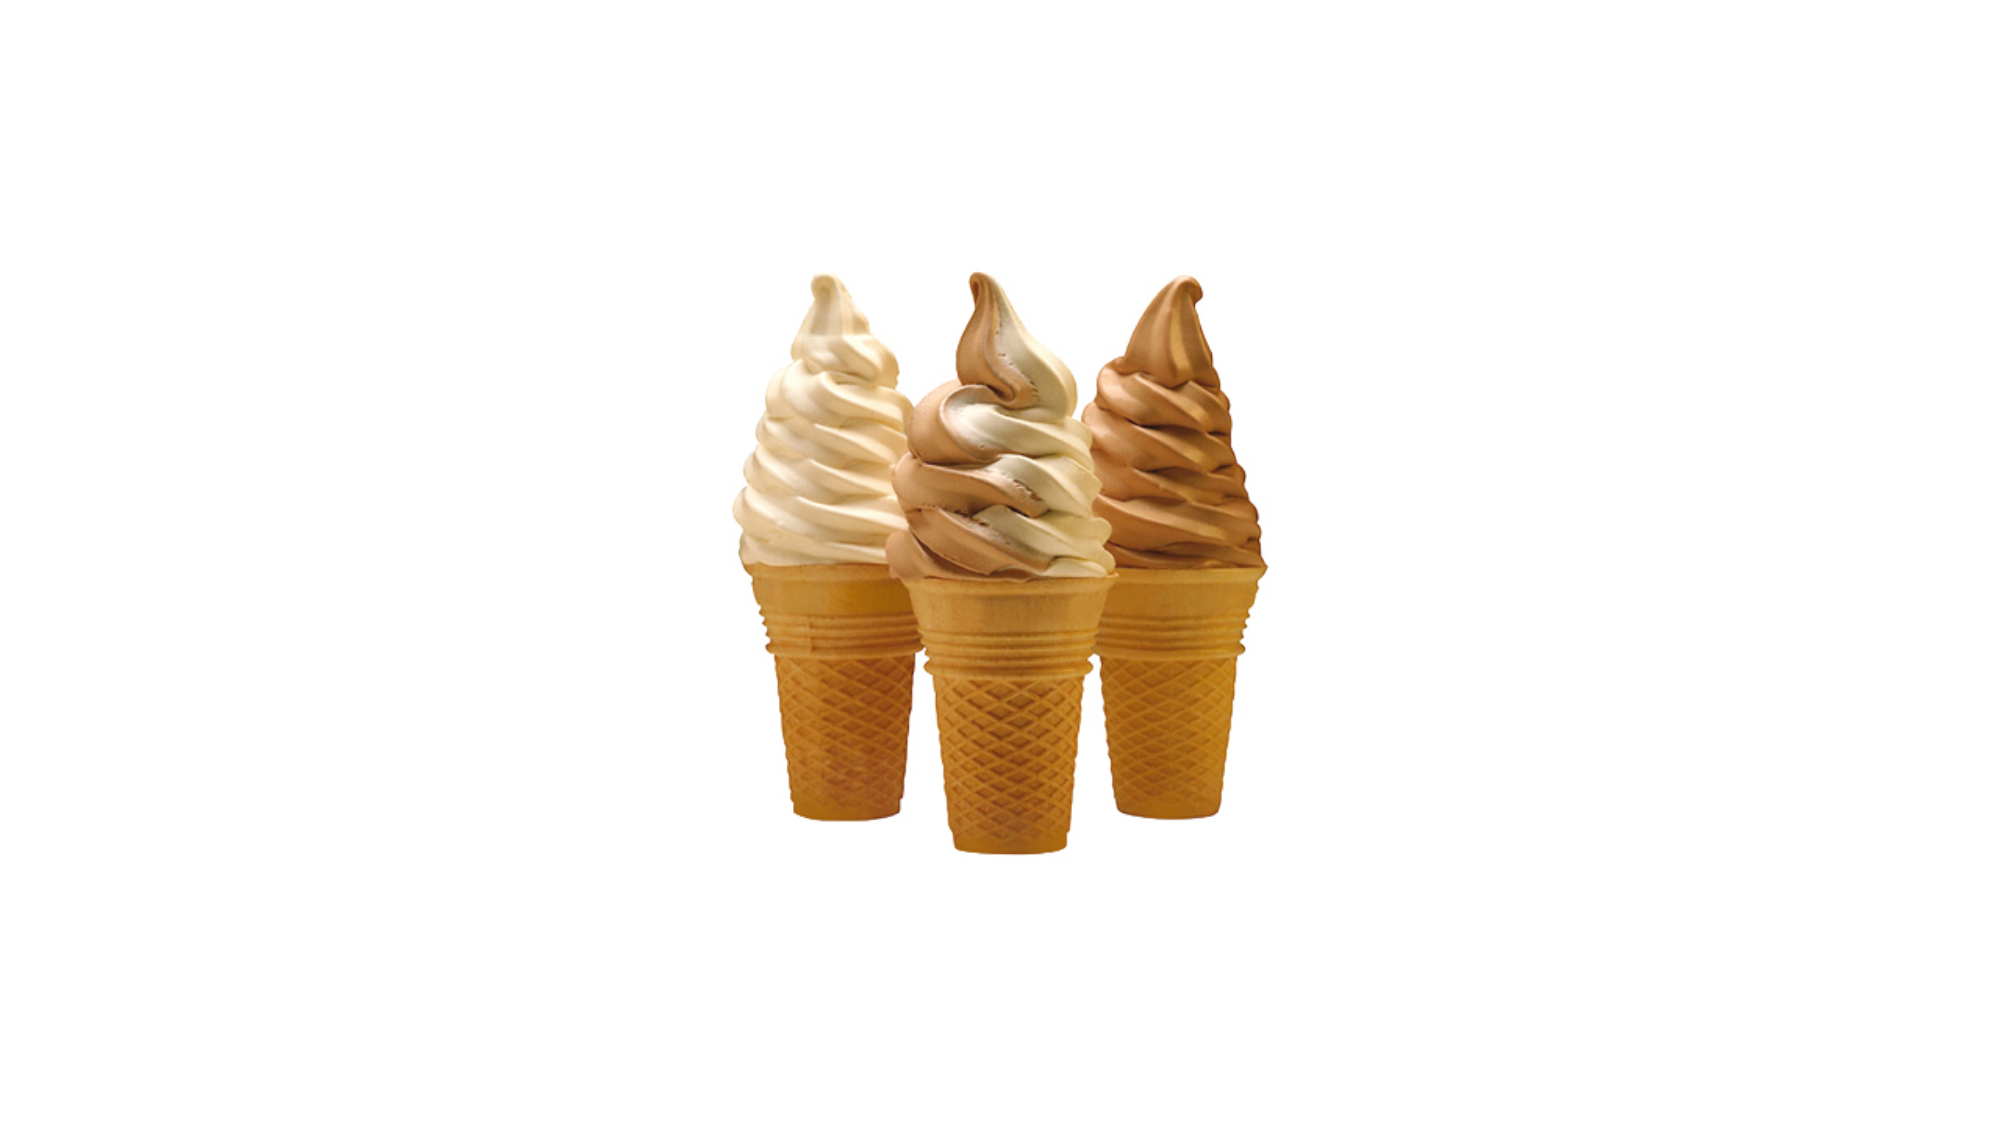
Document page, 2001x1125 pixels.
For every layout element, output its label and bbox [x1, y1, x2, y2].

picture [531, 210, 1469, 914]
